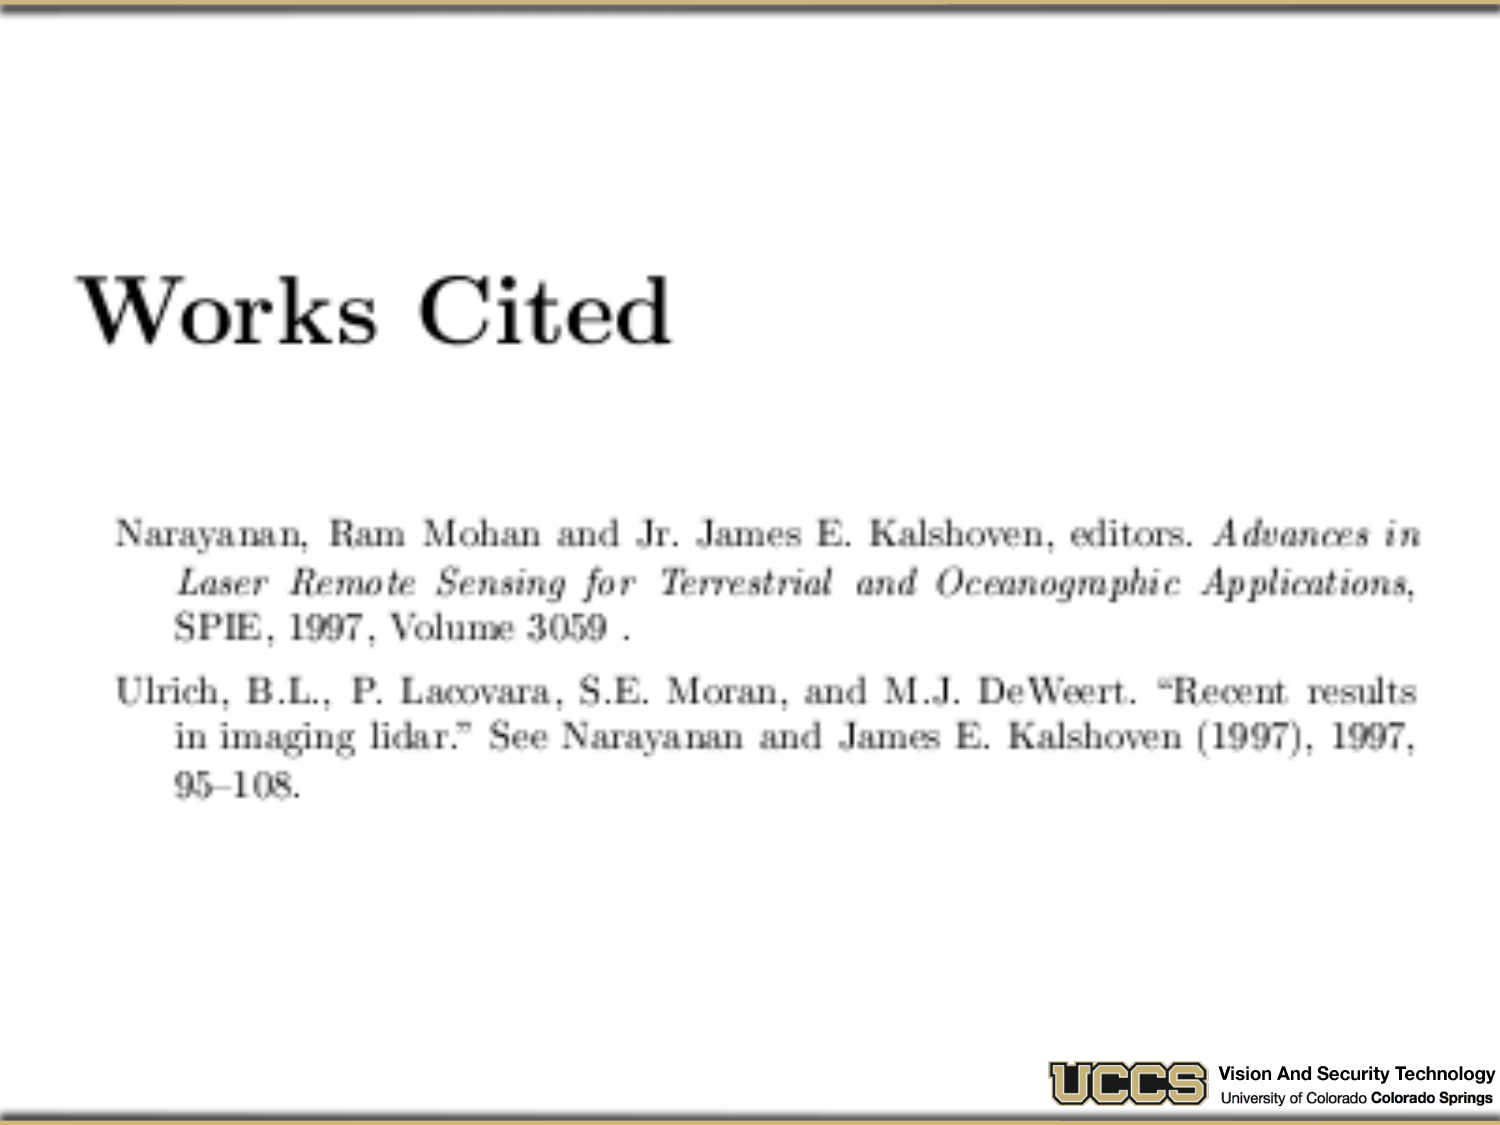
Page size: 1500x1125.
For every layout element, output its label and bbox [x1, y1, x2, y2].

picture [1039, 1053, 1500, 1116]
picture [0, 179, 1500, 901]
